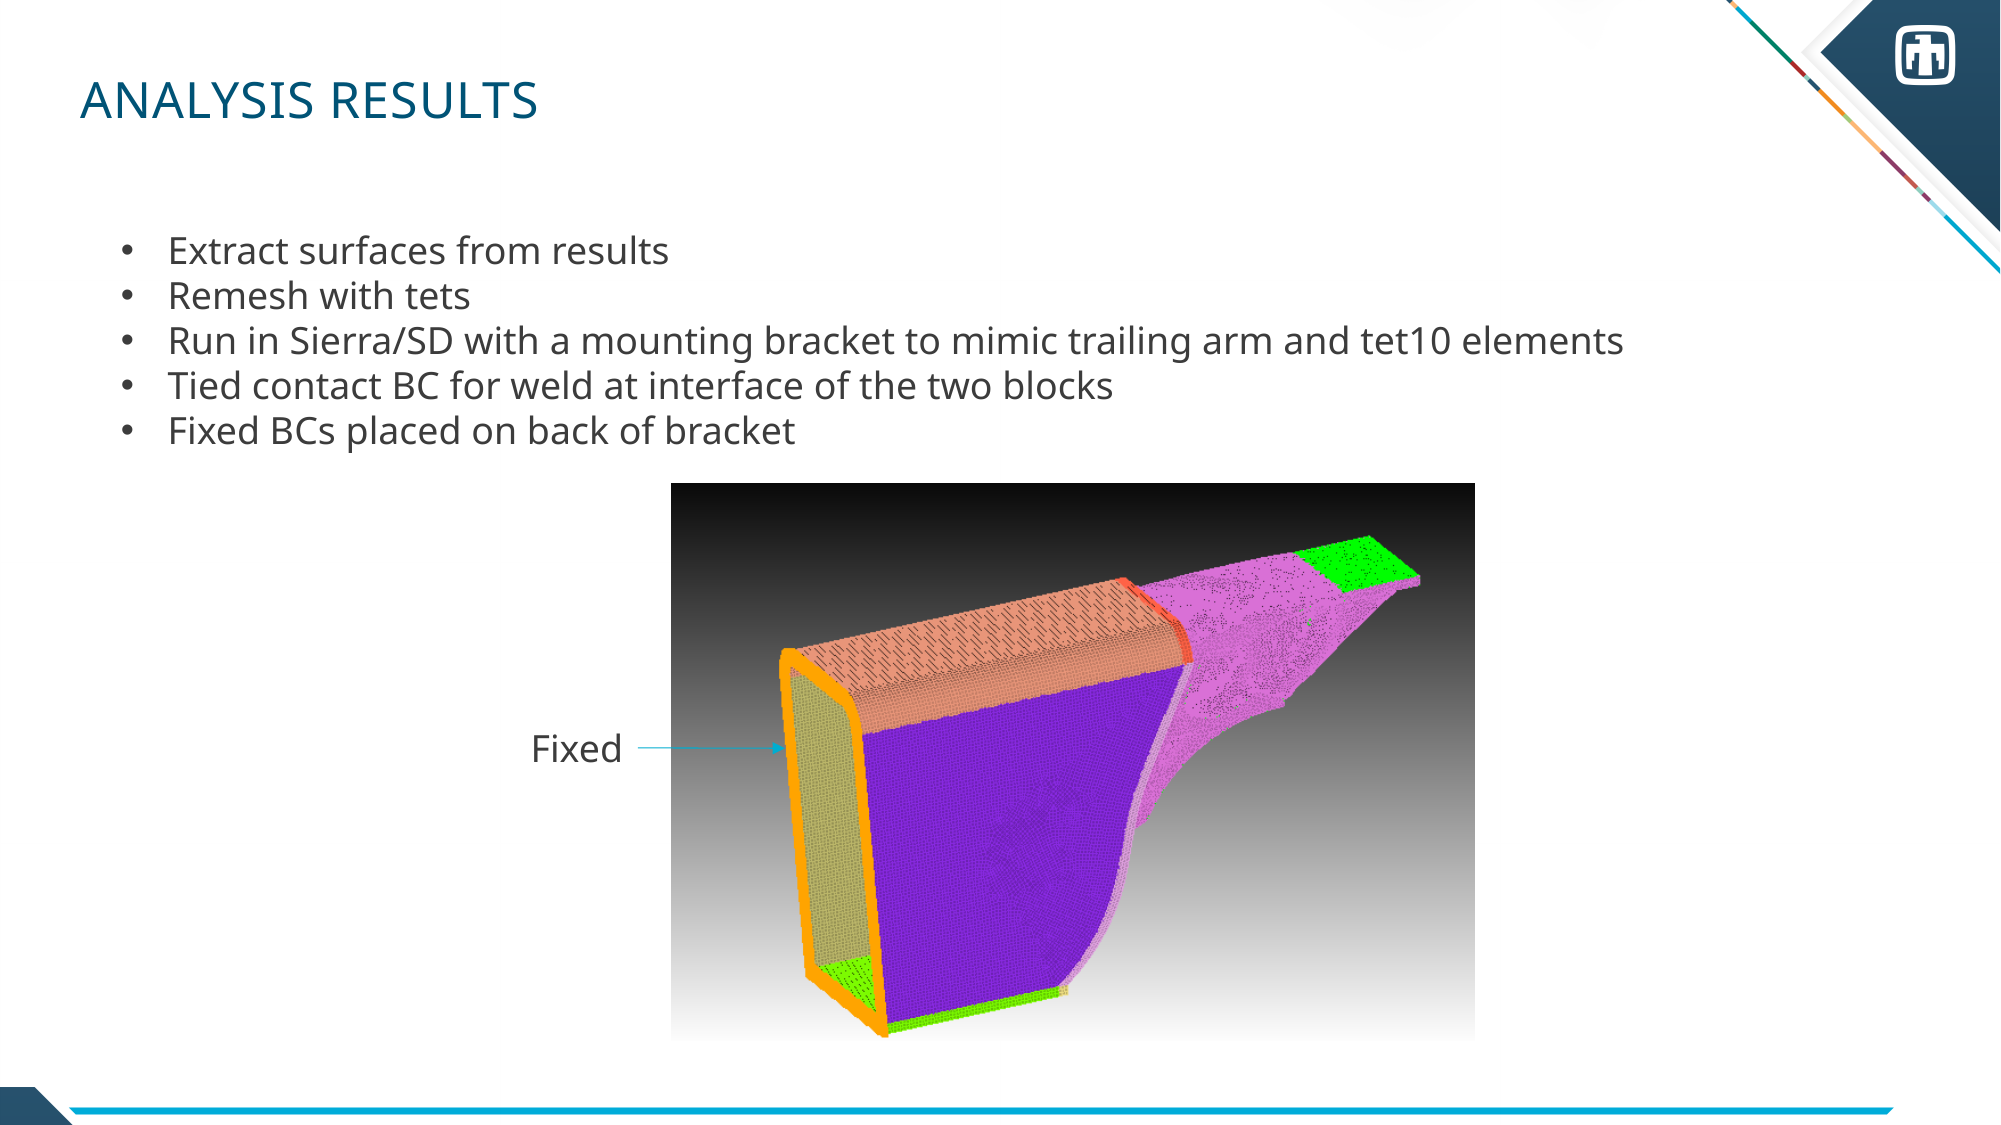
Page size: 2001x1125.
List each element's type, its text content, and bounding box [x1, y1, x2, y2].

picture [0, 0, 2001, 1125]
title Analysis Results [80, 38, 1737, 166]
text_box Fixed [515, 717, 638, 778]
text_box Extract surfaces from results Remesh with tets Run in Sierra/SD with a mounting bracket to mimic trailing arm and tet10 elements Tied contact BC for weld at interface of the two blocks Fixed BCs placed on back of bracket [106, 219, 1641, 460]
